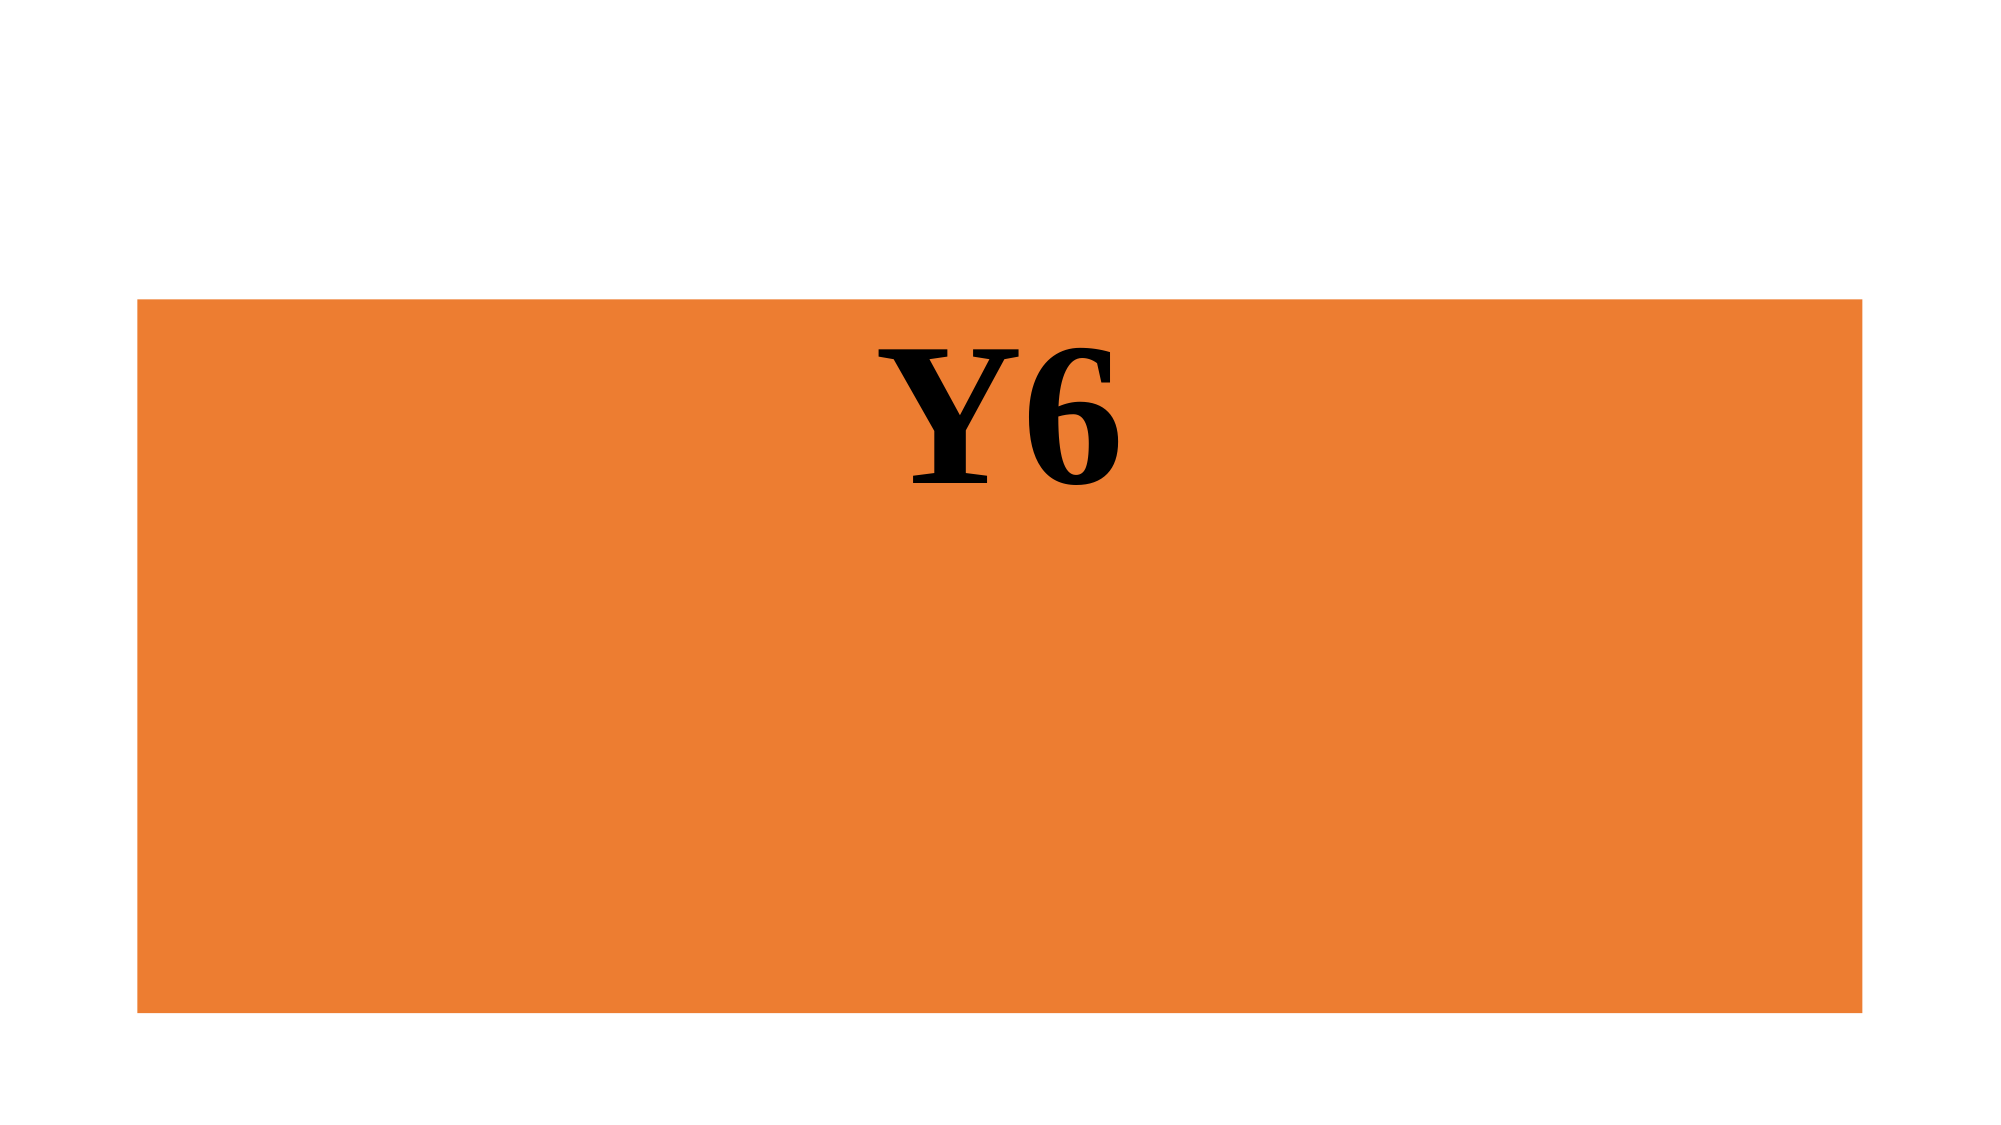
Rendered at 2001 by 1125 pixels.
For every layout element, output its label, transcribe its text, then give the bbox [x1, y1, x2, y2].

list Y6 [137, 299, 1863, 1014]
